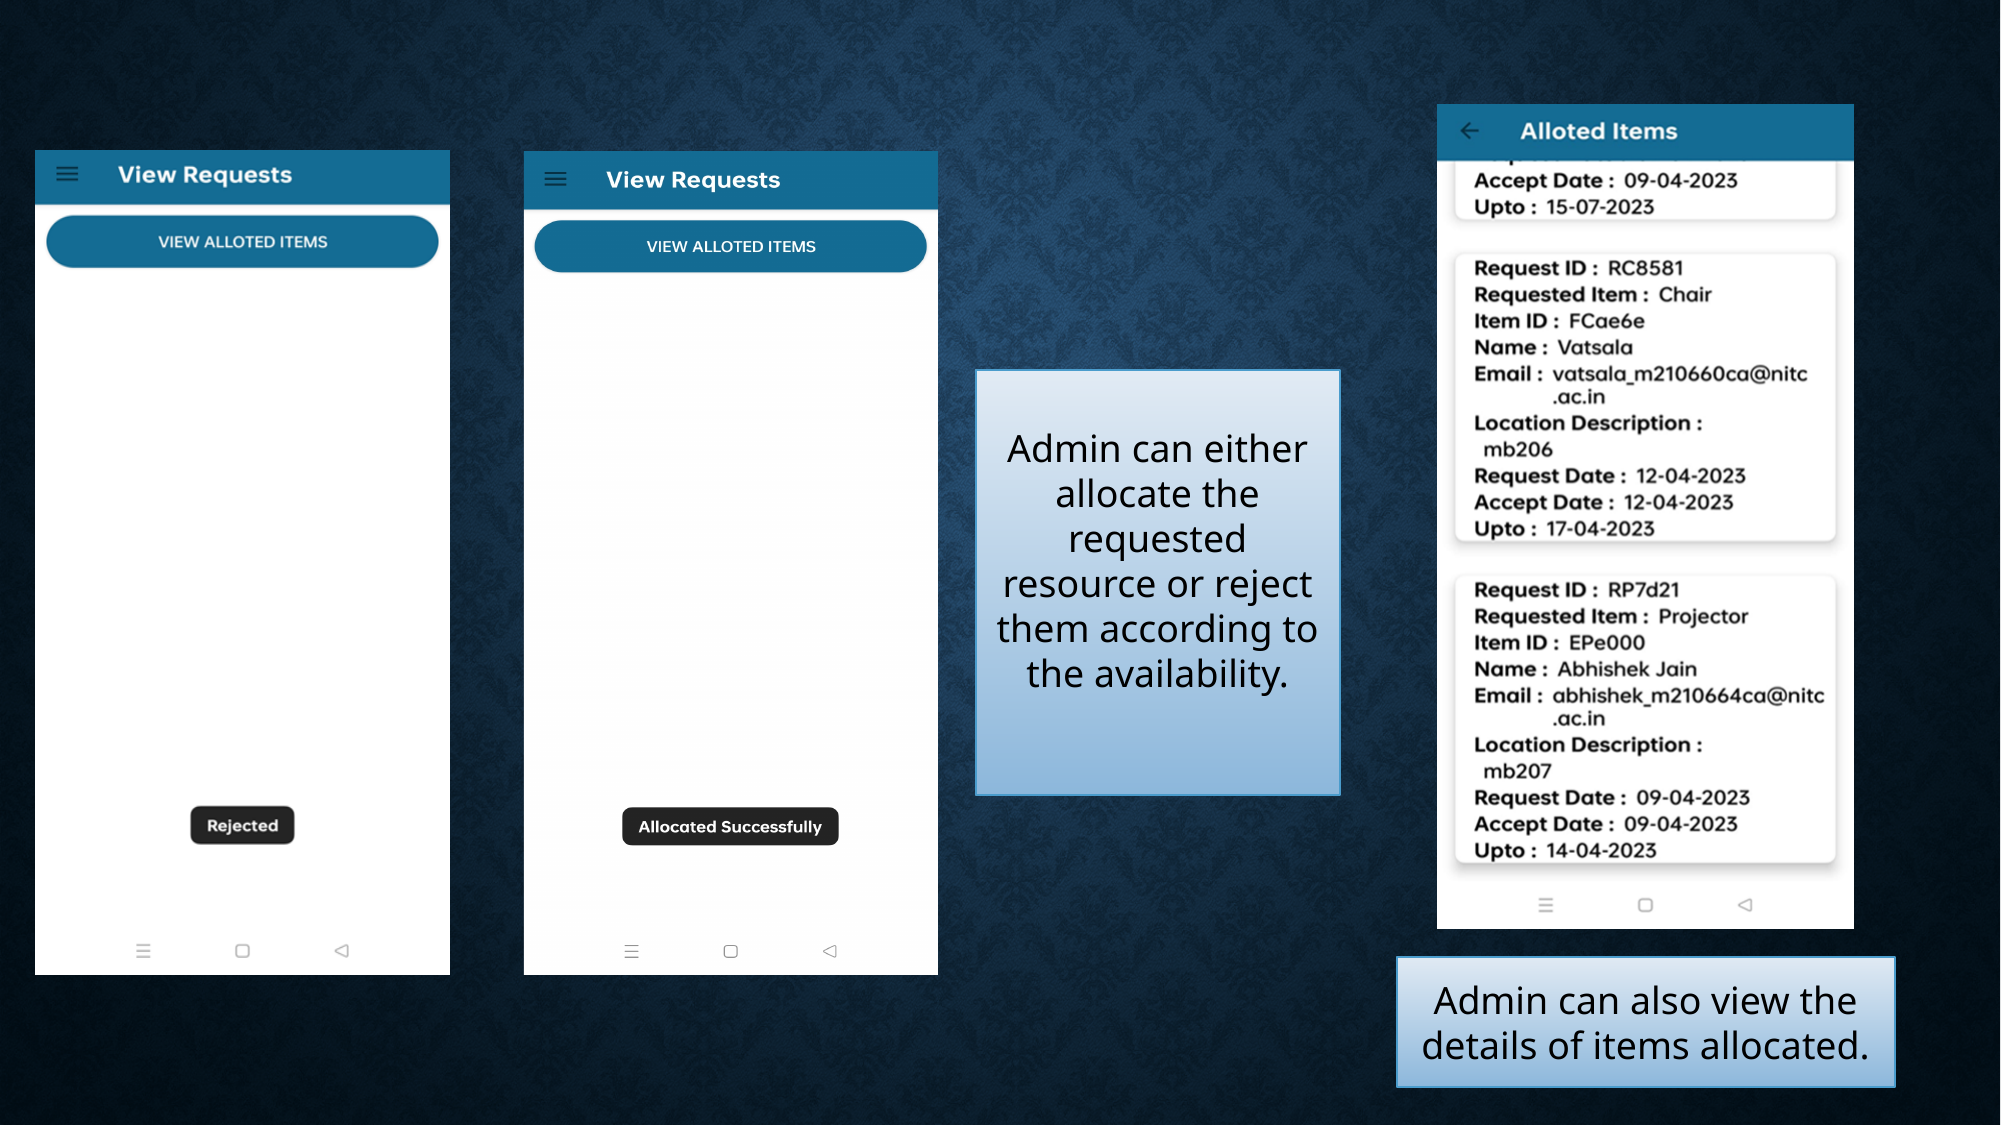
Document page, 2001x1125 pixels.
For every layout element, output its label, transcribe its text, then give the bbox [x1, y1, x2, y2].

text_box Admin can either allocate the requested resource or reject them according to the availability. [975, 369, 1341, 796]
picture [523, 150, 939, 976]
text_box Admin can also view the details of items allocated. [1396, 956, 1896, 1088]
picture [34, 149, 450, 975]
picture [1437, 104, 1855, 930]
